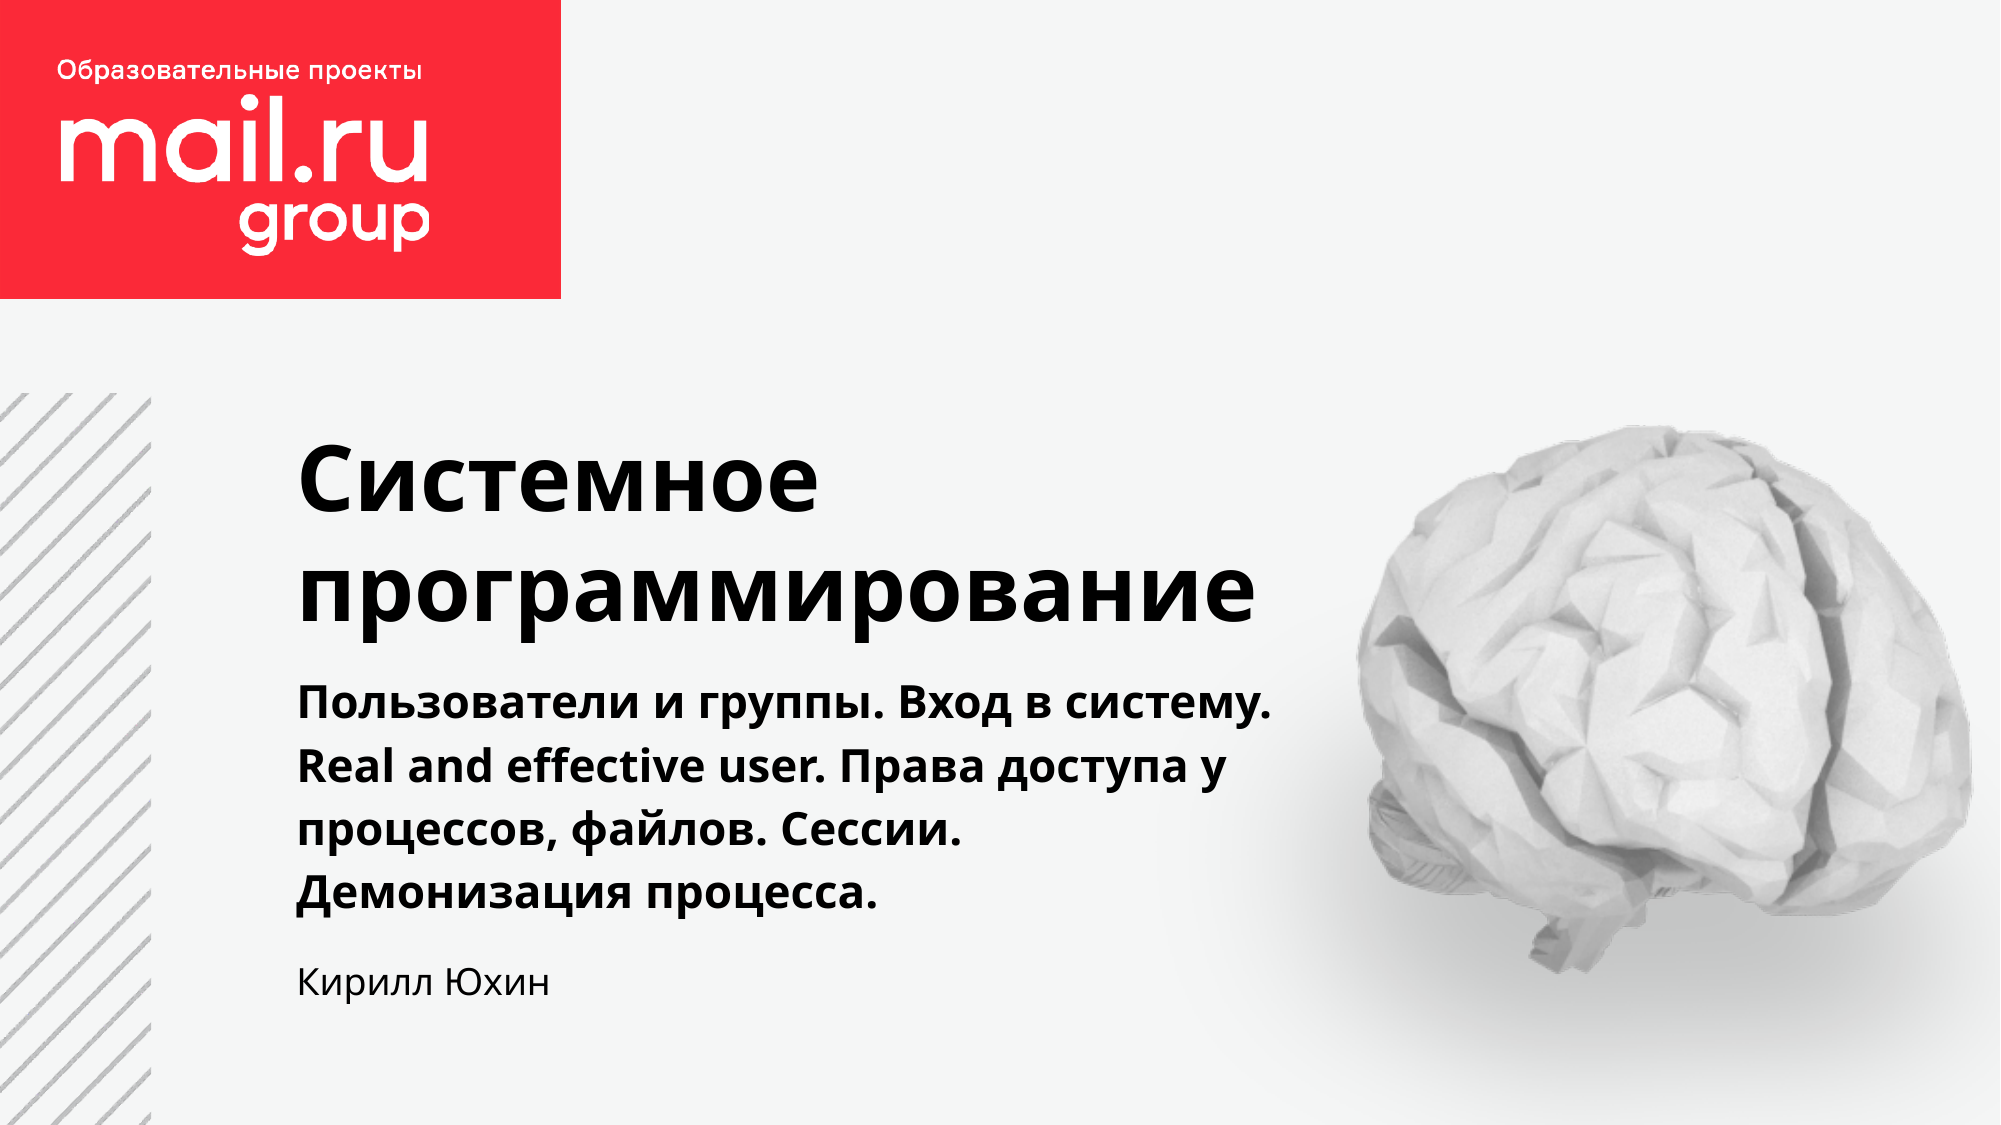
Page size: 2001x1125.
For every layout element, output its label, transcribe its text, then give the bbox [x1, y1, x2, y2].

list Системное программирование Пользователи и группы. Вход в систему. Real and effective user. Права доступа у процессов, файлов. Сессии. Демонизация процесса. [281, 412, 1294, 871]
picture [1083, 257, 2000, 1125]
list Кирилл Юхин [281, 955, 1233, 1010]
picture [0, 393, 152, 1125]
picture [51, 45, 429, 256]
